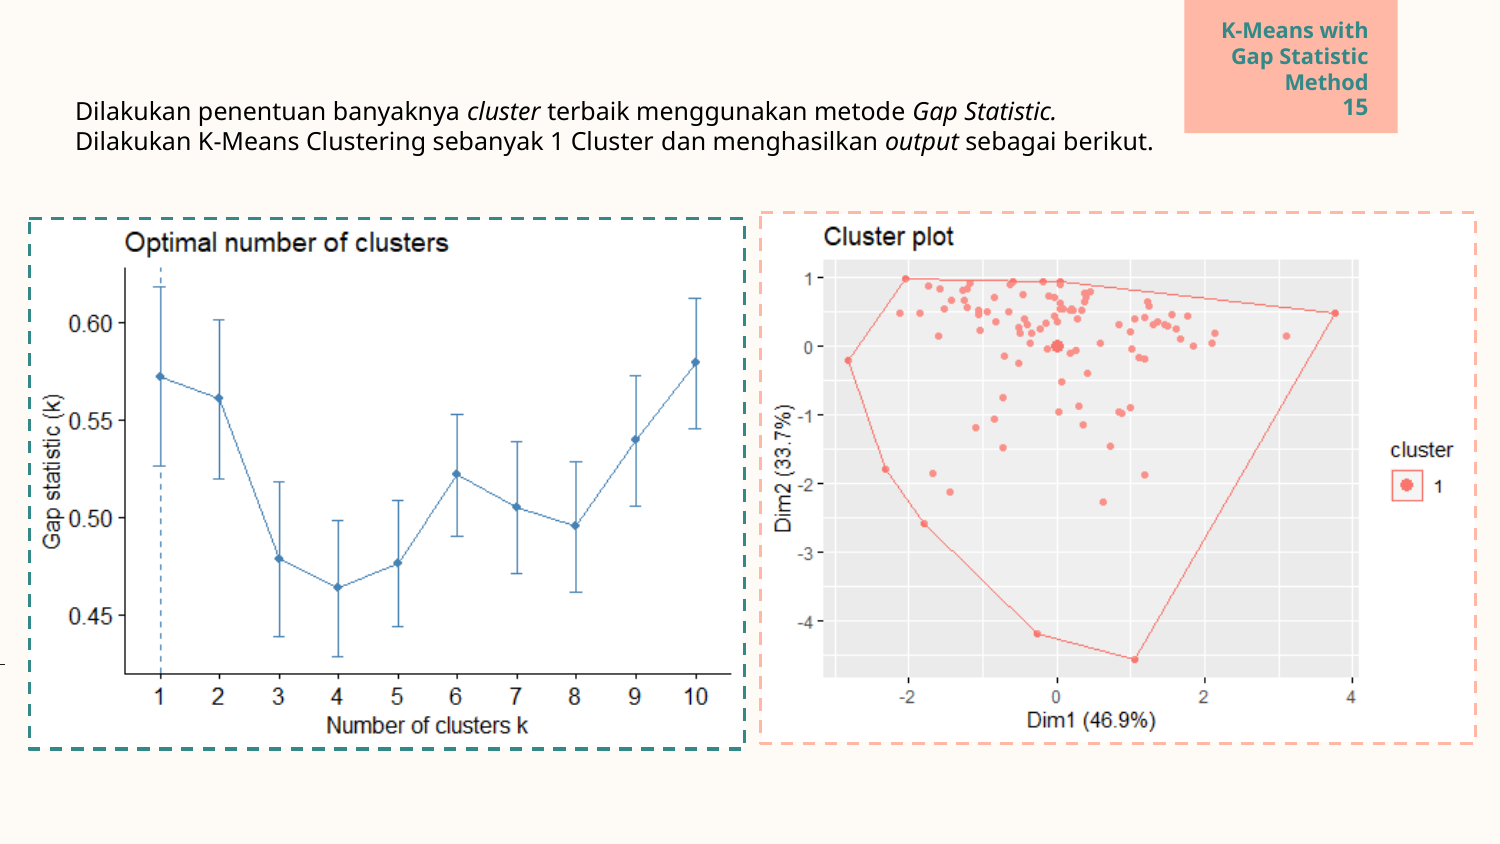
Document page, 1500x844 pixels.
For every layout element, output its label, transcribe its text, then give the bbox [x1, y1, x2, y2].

title K-Means with Gap Statistic Method [913, 30, 1384, 110]
picture [761, 214, 1475, 743]
slide_number 15 [1293, 110, 1384, 143]
picture [30, 219, 743, 748]
text_box Dilakukan penentuan banyaknya cluster terbaik menggunakan metode Gap Statistic. Dilakukan K-Means Clustering sebanyak 1 Cluster dan menghasilkan output sebagai berikut. [60, 80, 1177, 204]
